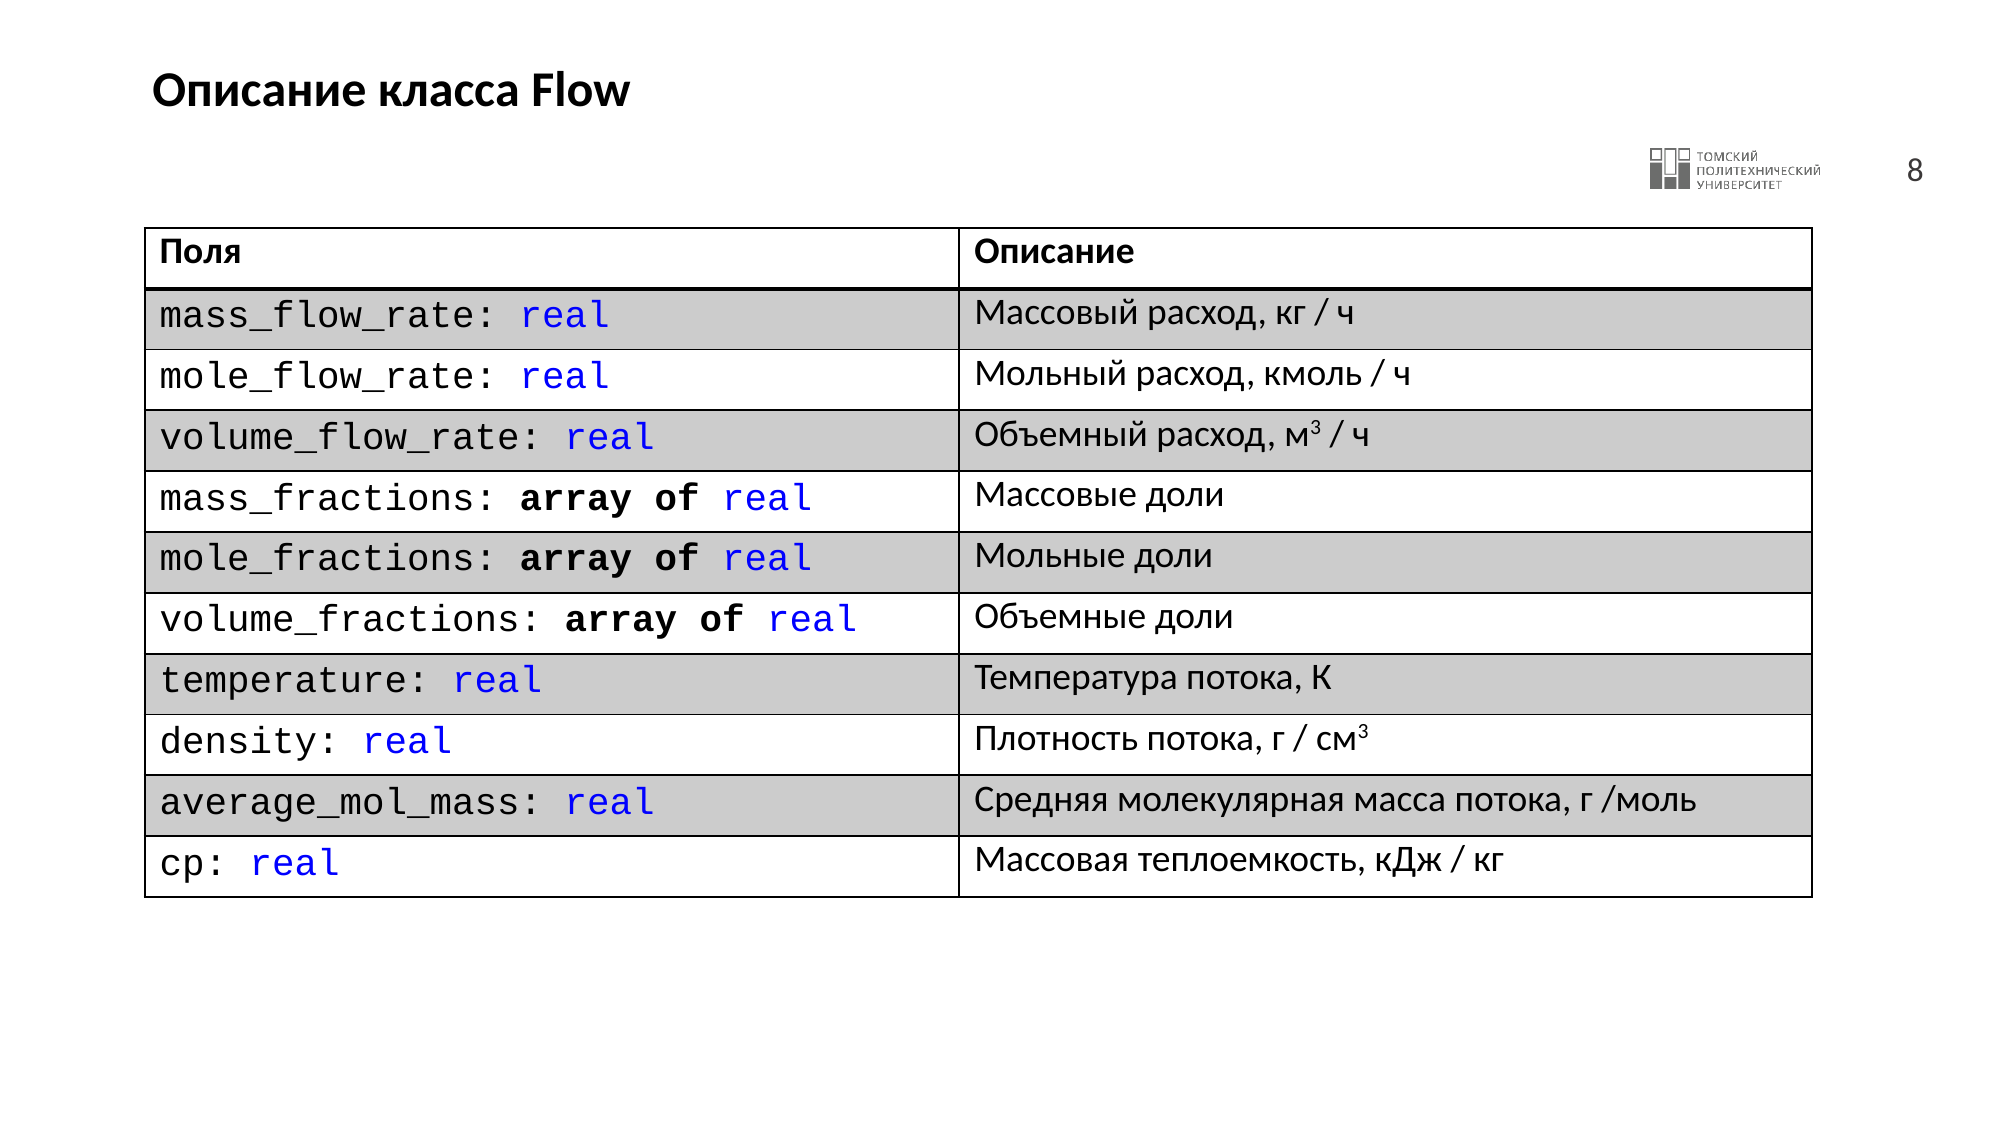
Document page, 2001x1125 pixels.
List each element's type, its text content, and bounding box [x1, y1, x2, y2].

table_cell Мольные доли [960, 533, 1811, 592]
table_cell Массовая теплоемкость, кДж / кг [960, 837, 1811, 896]
table_cell Объемные доли [960, 594, 1811, 653]
table_cell mass_fractions: array of real [146, 472, 958, 531]
table_cell volume_flow_rate: real [146, 411, 958, 470]
table_cell Массовый расход, кг / ч [960, 291, 1811, 349]
table_cell mole_fractions: array of real [146, 533, 958, 592]
title Описание класса Flow [137, 24, 1755, 156]
table_cell Объемный расход, м3 / ч [960, 411, 1811, 470]
table_cell Массовые доли [960, 472, 1811, 531]
table_cell volume_fractions: array of real [146, 594, 958, 653]
table_cell density: real [146, 715, 958, 774]
table_cell temperature: real [146, 655, 958, 714]
table_cell Температура потока, К [960, 655, 1811, 714]
picture [1650, 148, 1820, 189]
table_cell Средняя молекулярная масса потока, г /моль [960, 776, 1811, 835]
table_cell mole_flow_rate: real [146, 350, 958, 409]
table_cell cp: real [146, 837, 958, 896]
table_header Описание [960, 229, 1811, 287]
table_header Поля [146, 229, 958, 287]
table_cell Плотность потока, г / см3 [960, 715, 1811, 774]
table_cell mass_flow_rate: real [146, 291, 958, 349]
table_cell Мольный расход, кмоль / ч [960, 350, 1811, 409]
table_cell average_mol_mass: real [146, 776, 958, 835]
